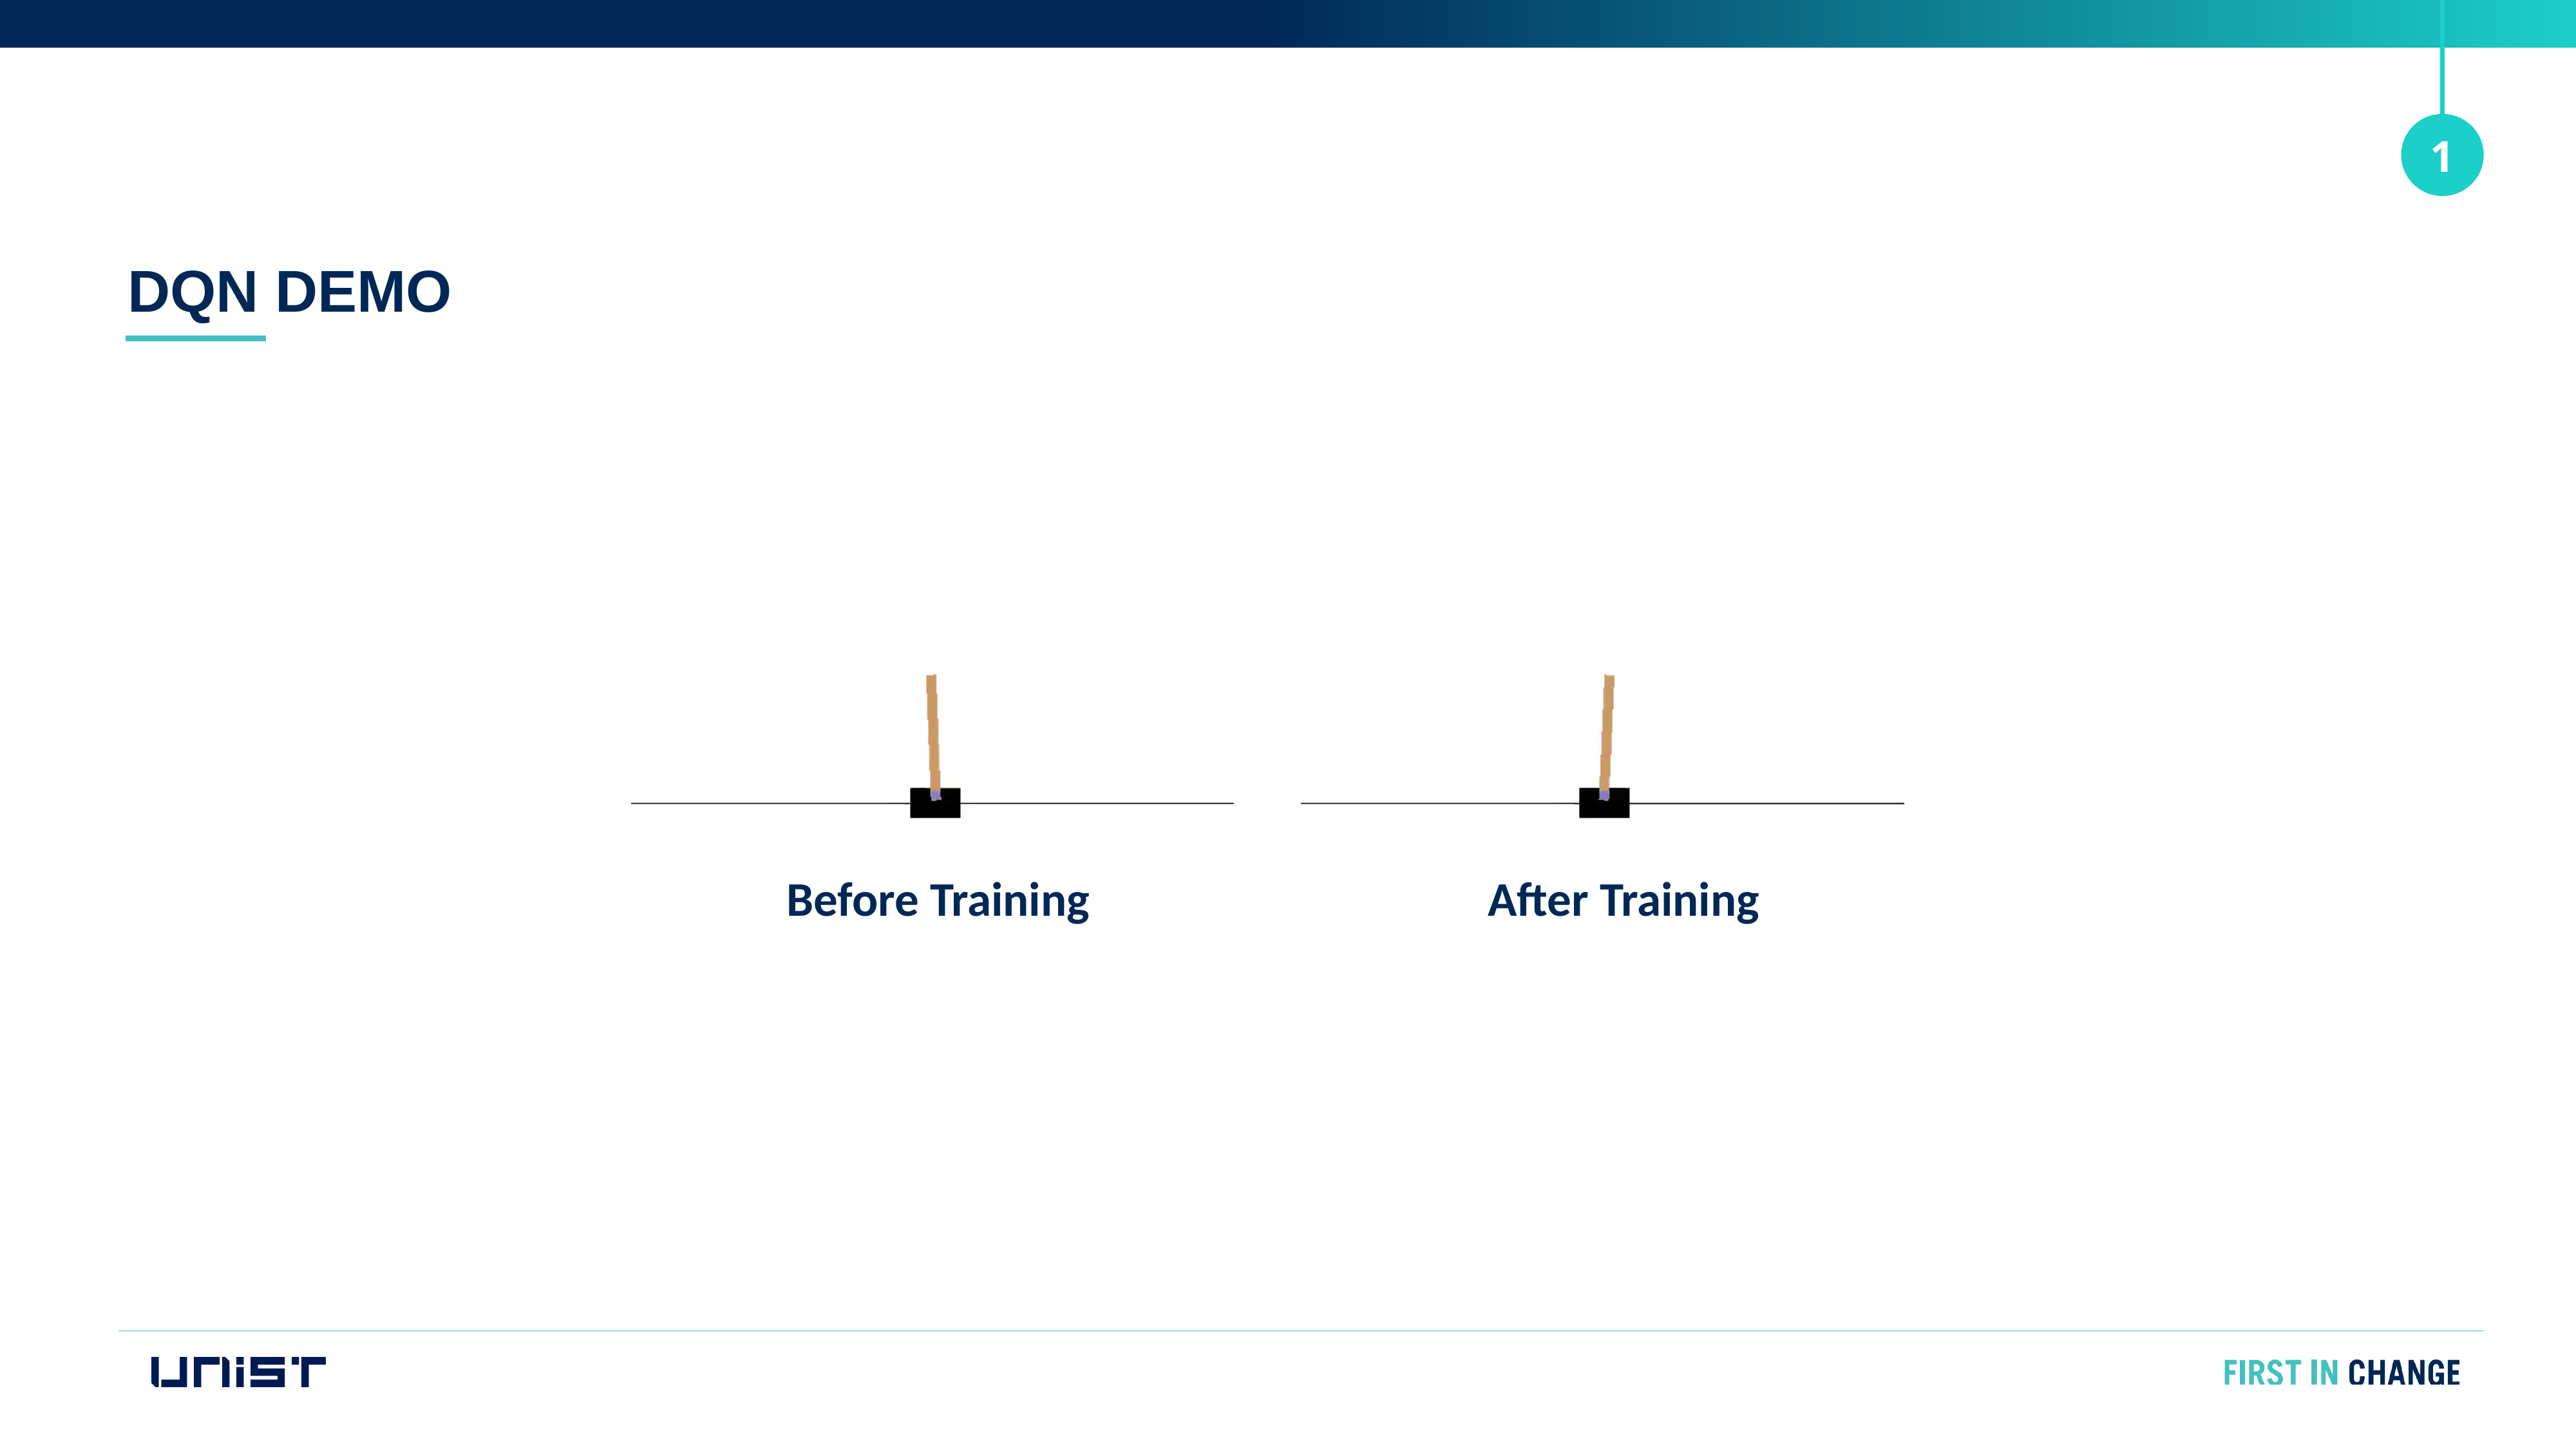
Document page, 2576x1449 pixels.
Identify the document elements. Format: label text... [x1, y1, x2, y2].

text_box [0, 0, 2576, 196]
text_box Before Training [777, 904, 1133, 931]
picture [2224, 1359, 2460, 1385]
text_box After Training [1478, 904, 1780, 931]
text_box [1301, 501, 1905, 904]
picture [151, 1357, 326, 1387]
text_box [630, 501, 1235, 904]
text_box DQN DEMO [118, 248, 1994, 329]
